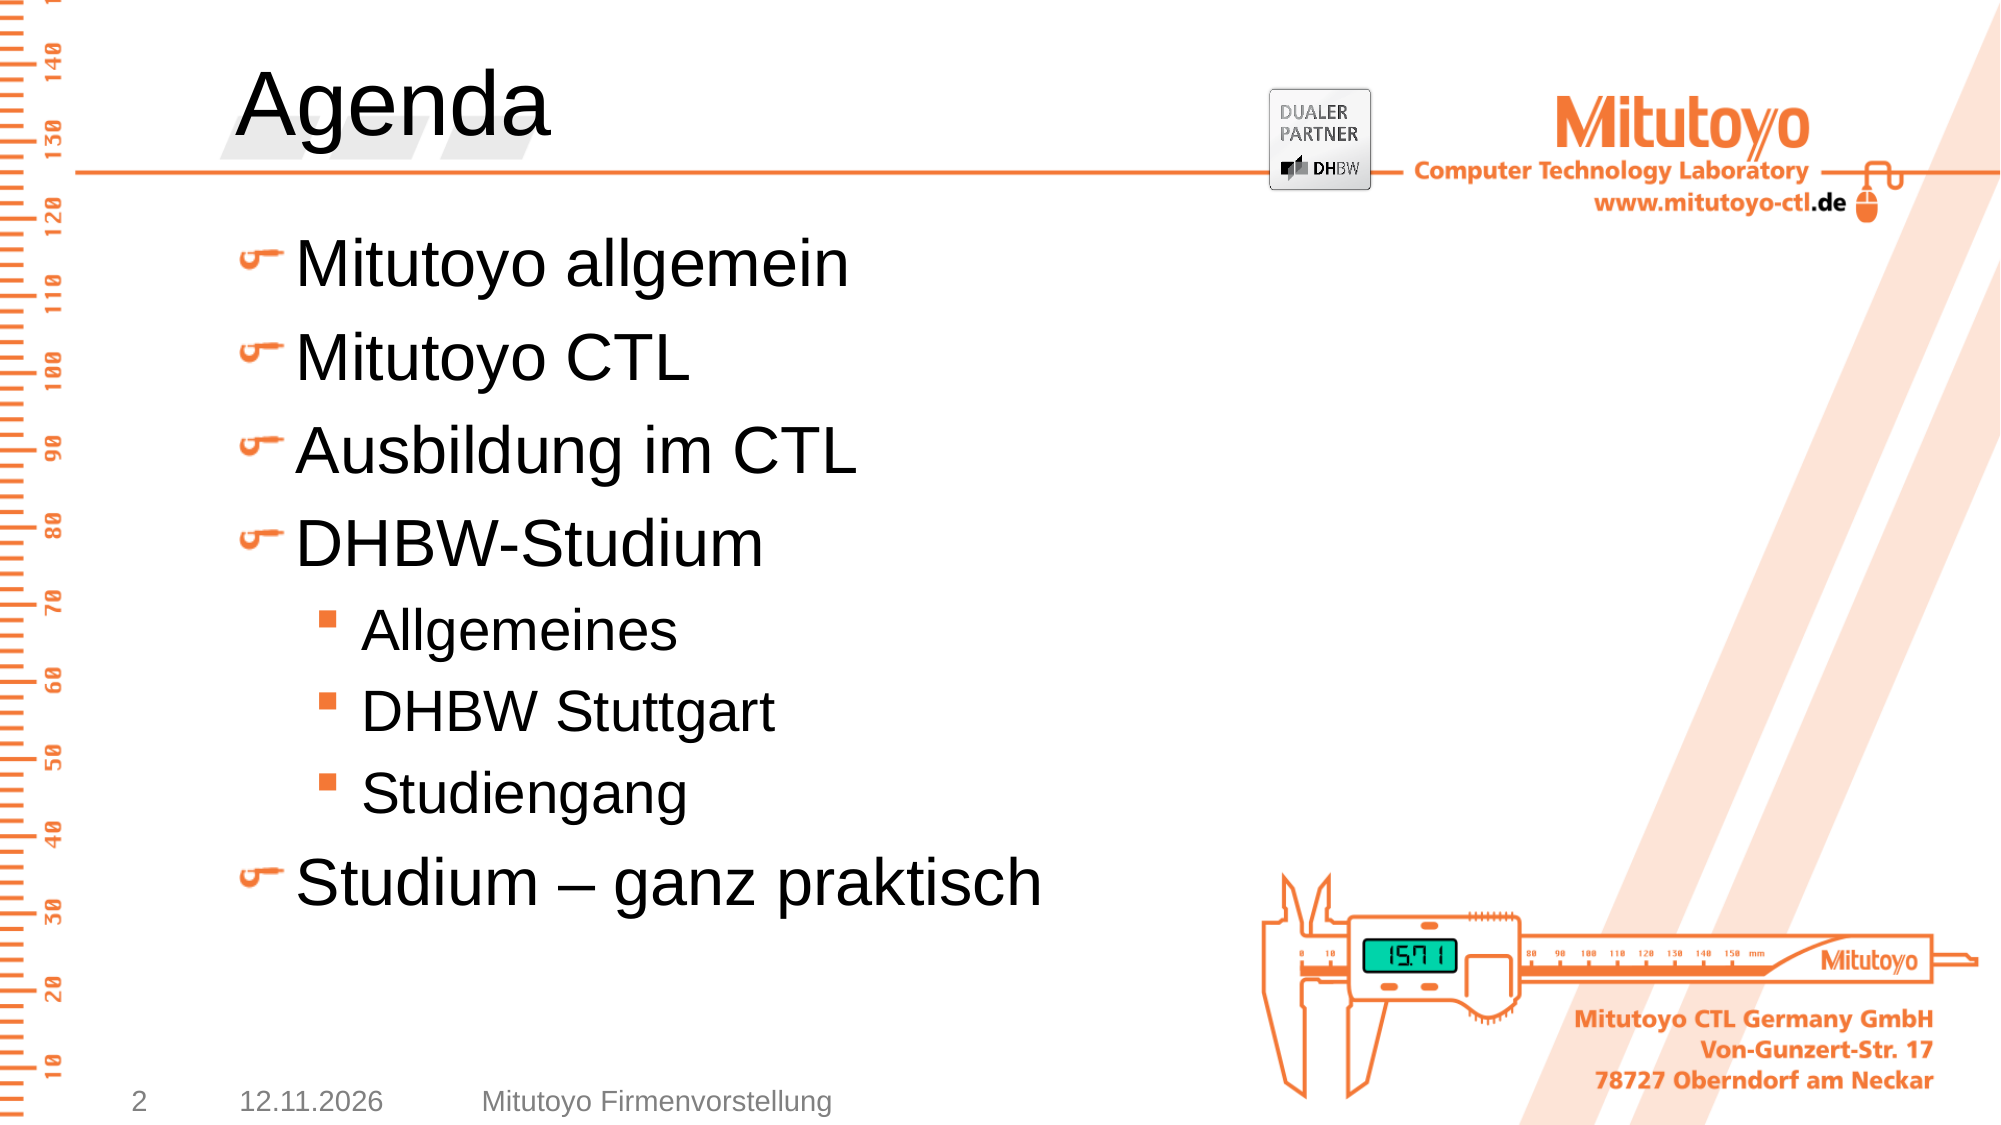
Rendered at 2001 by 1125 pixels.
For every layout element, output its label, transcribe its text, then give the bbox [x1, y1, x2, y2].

title Agenda [220, 38, 1205, 160]
footer Mitutoyo Firmenvorstellung [466, 1046, 1251, 1125]
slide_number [224, 1046, 449, 1125]
slide_number 2 [116, 1046, 206, 1125]
picture [0, 0, 2001, 1125]
list Mitutoyo allgemein Mitutoyo CTL Ausbildung im CTL DHBW-Studium Allgemeines DHBW Stuttgart Studiengang Studium – ganz praktisch [224, 212, 1815, 1005]
